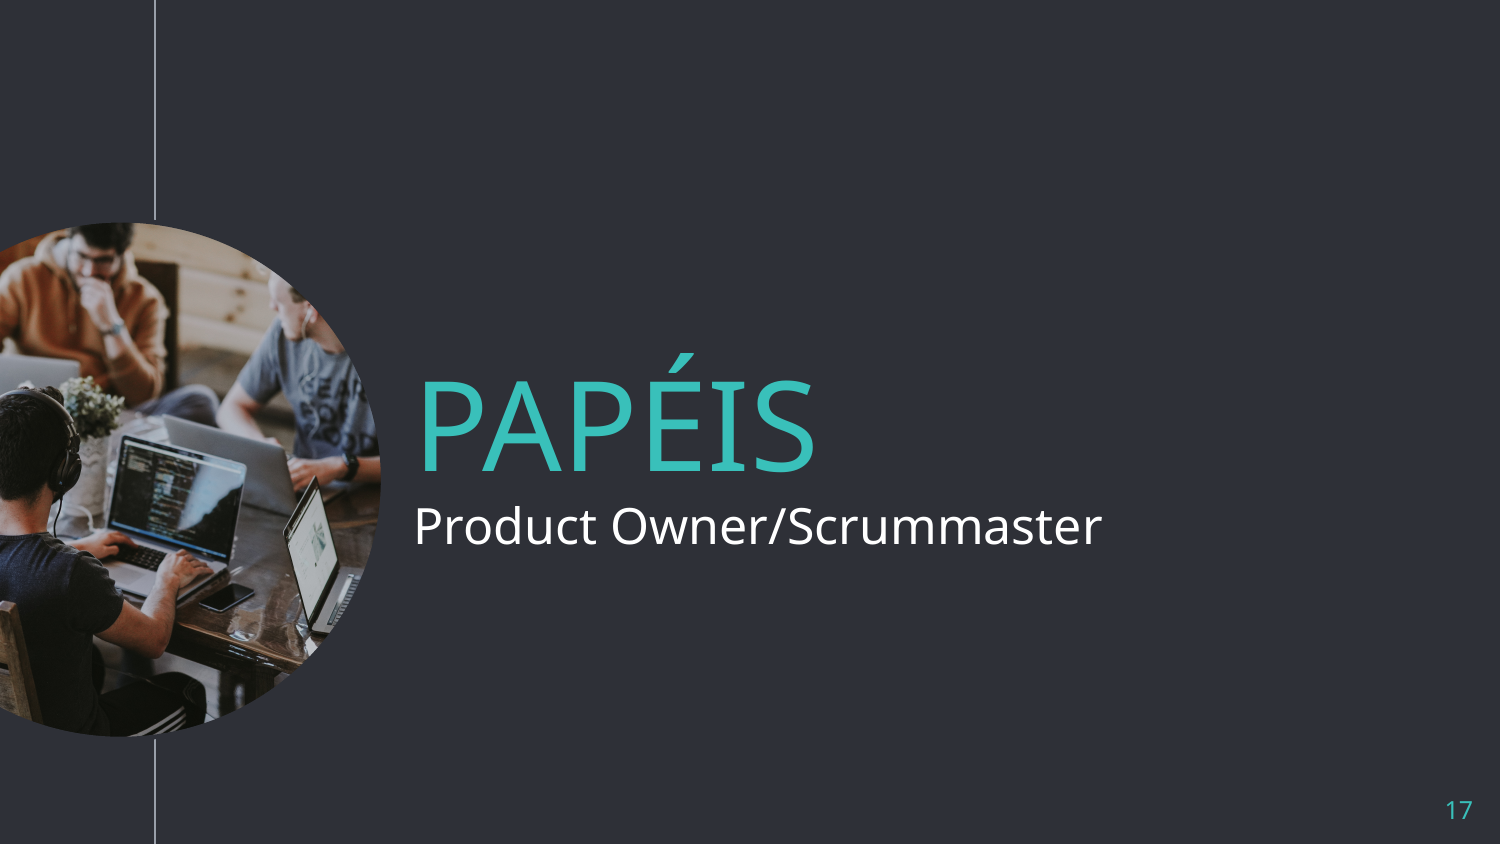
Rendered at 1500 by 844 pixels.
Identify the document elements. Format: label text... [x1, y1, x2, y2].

slide_number 17 [1398, 779, 1489, 832]
picture [0, 219, 384, 740]
title PAPÉIS [398, 326, 1388, 479]
subtitle Product Owner/Scrummaster [398, 479, 1388, 609]
